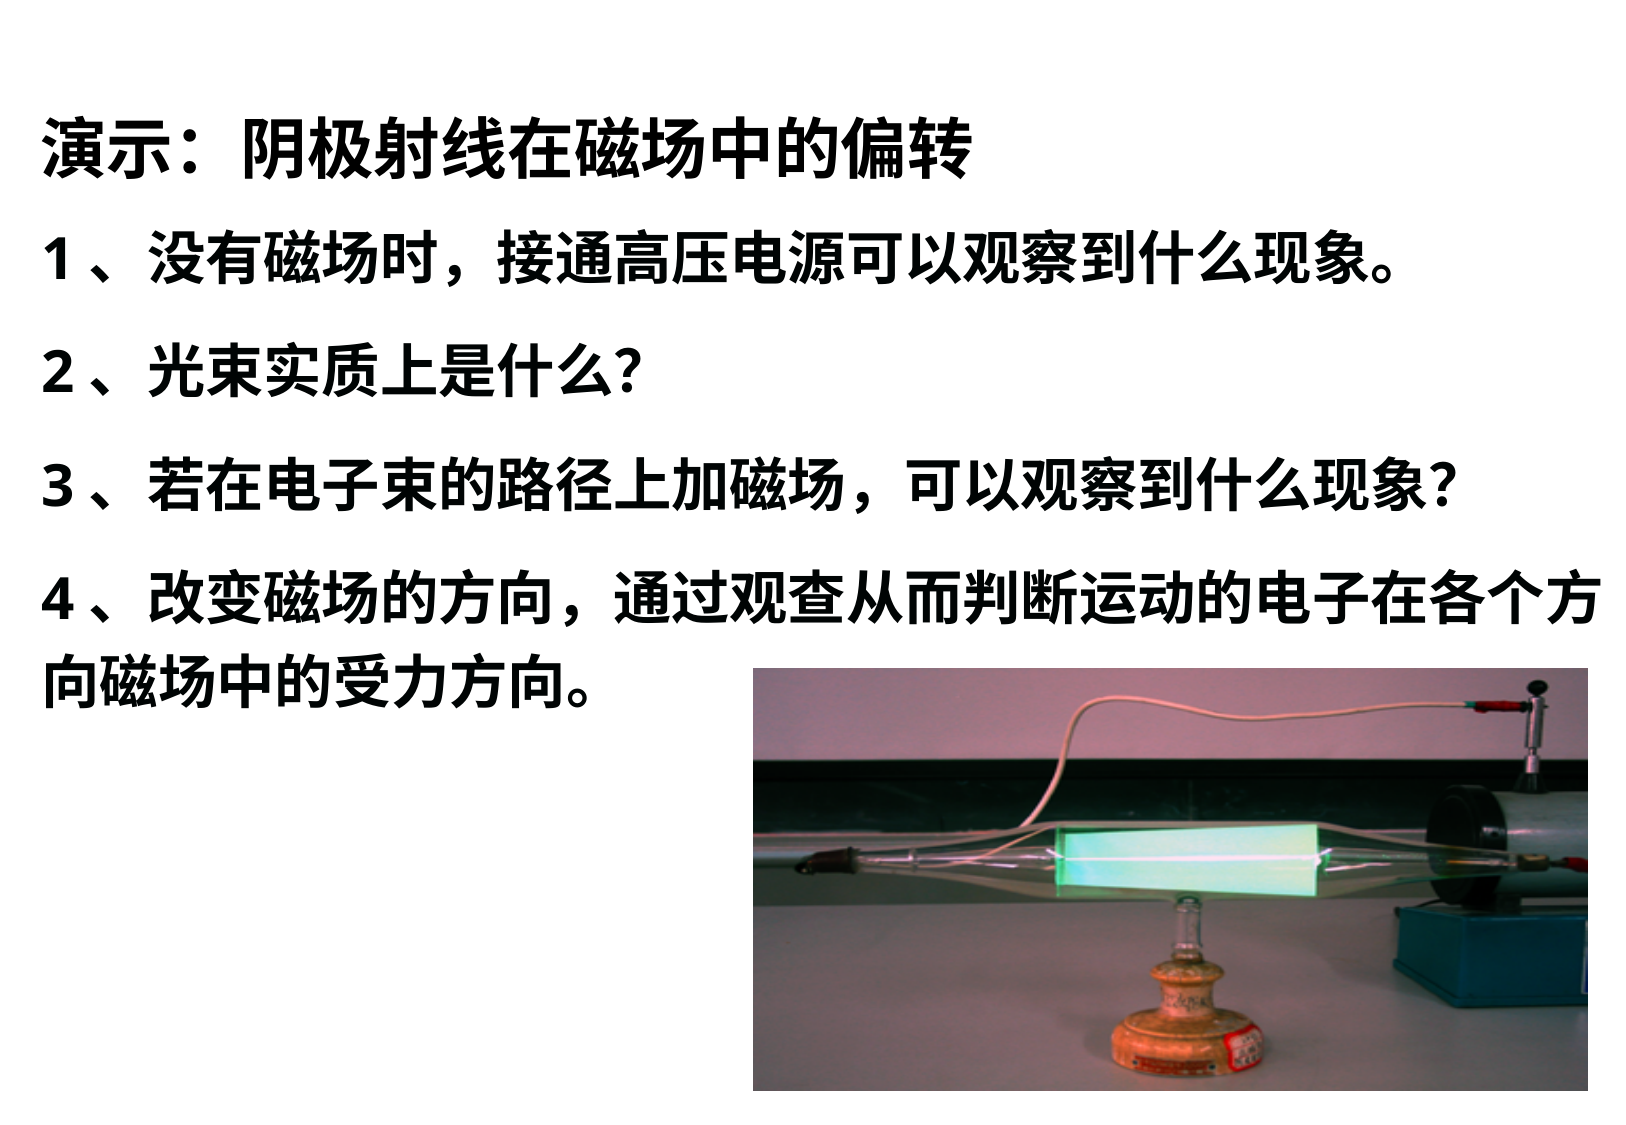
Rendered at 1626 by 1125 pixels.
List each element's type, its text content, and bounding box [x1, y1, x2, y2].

picture [753, 668, 1588, 1091]
text_box 演示：阴极射线在磁场中的偏转 [25, 99, 1395, 195]
text_box 1、没有磁场时，接通高压电源可以观察到什么现象。 2、光束实质上是什么？ 3、若在电子束的路径上加磁场，可以观察到什么现象？ 4、改变磁场的方向，通过观查从而判断运动的电子在各个方向磁场中的受力方向。 [27, 199, 1625, 723]
